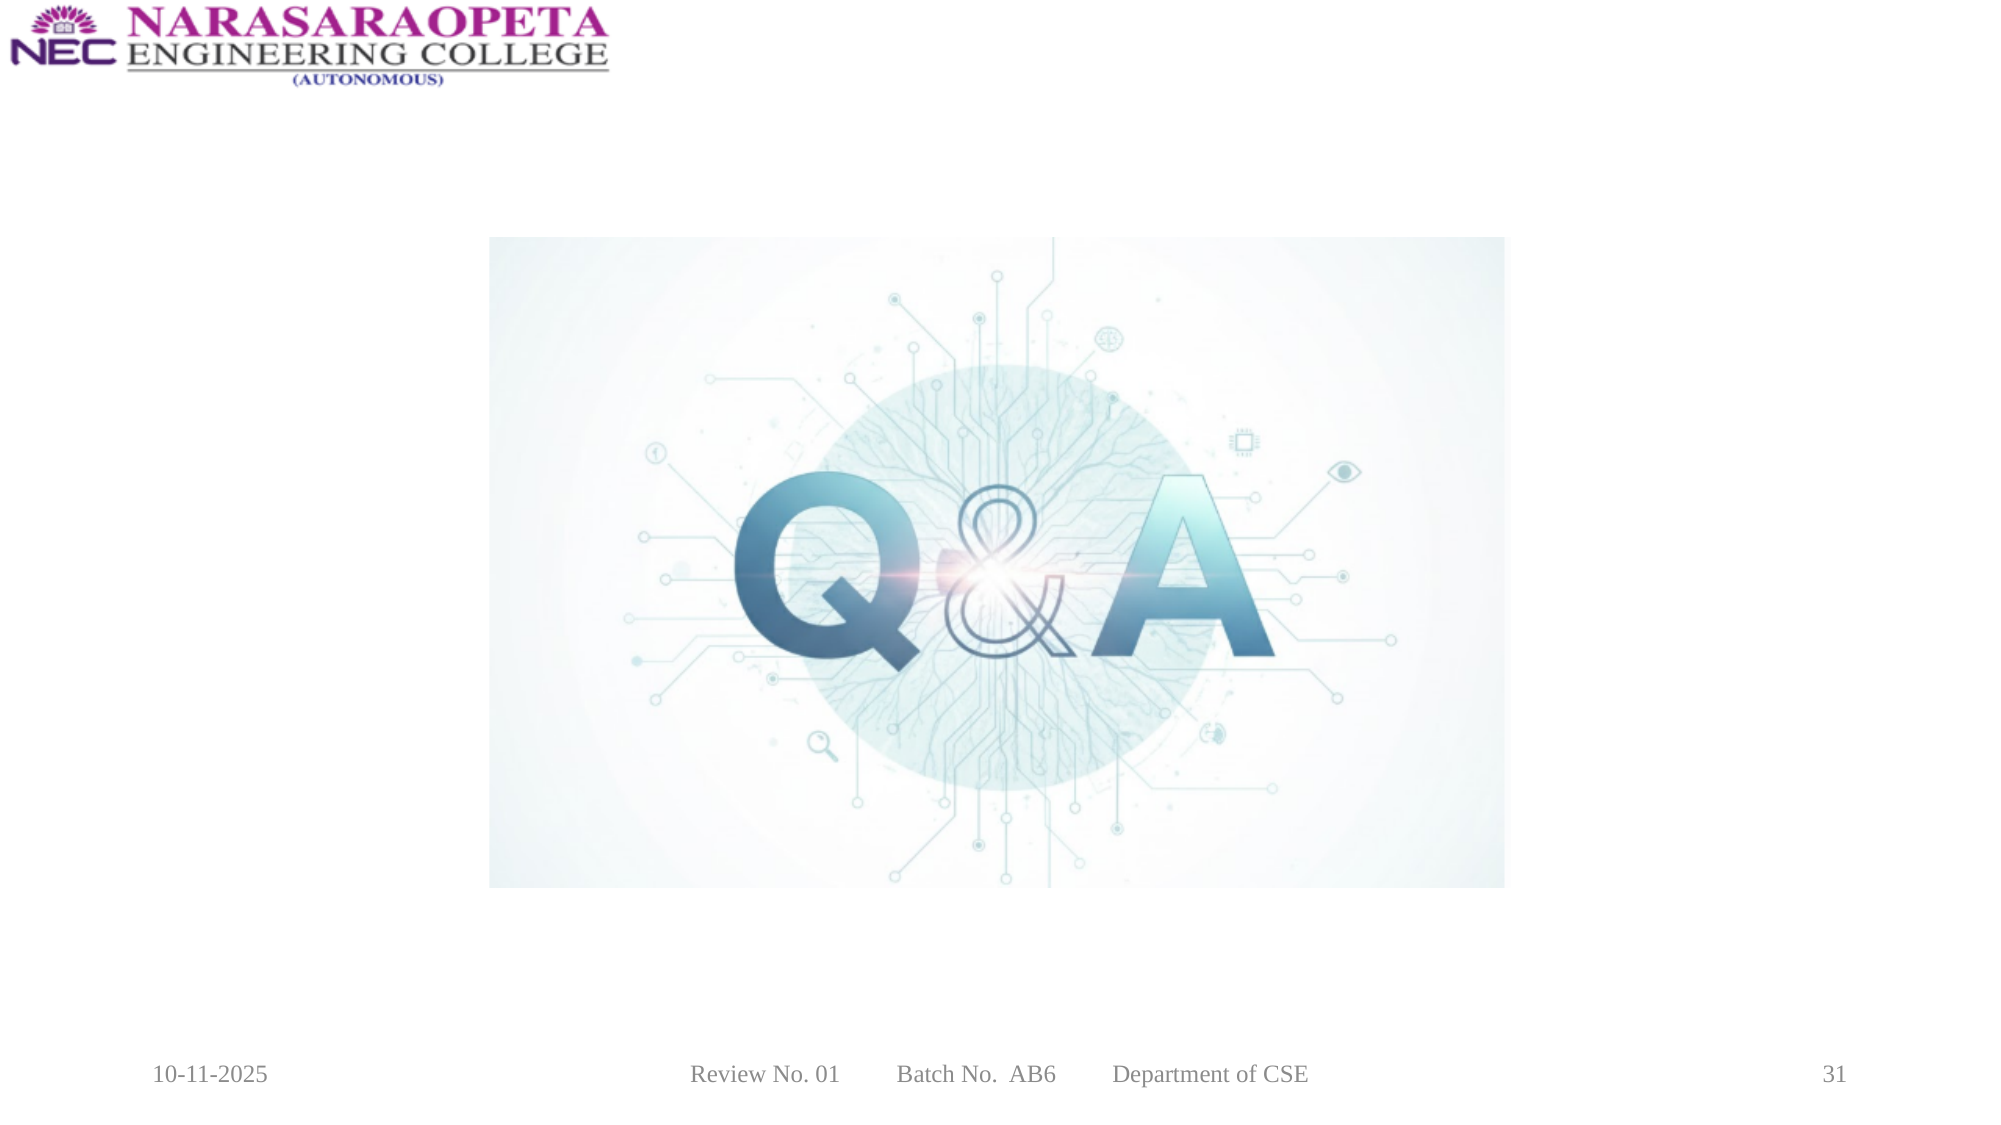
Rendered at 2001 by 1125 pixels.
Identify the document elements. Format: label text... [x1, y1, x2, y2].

footer Review No. 01 Batch No. AB6 Department of CSE [662, 1042, 1338, 1103]
slide_number 31 [1412, 1042, 1863, 1103]
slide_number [137, 1042, 588, 1103]
picture [0, 0, 1511, 888]
